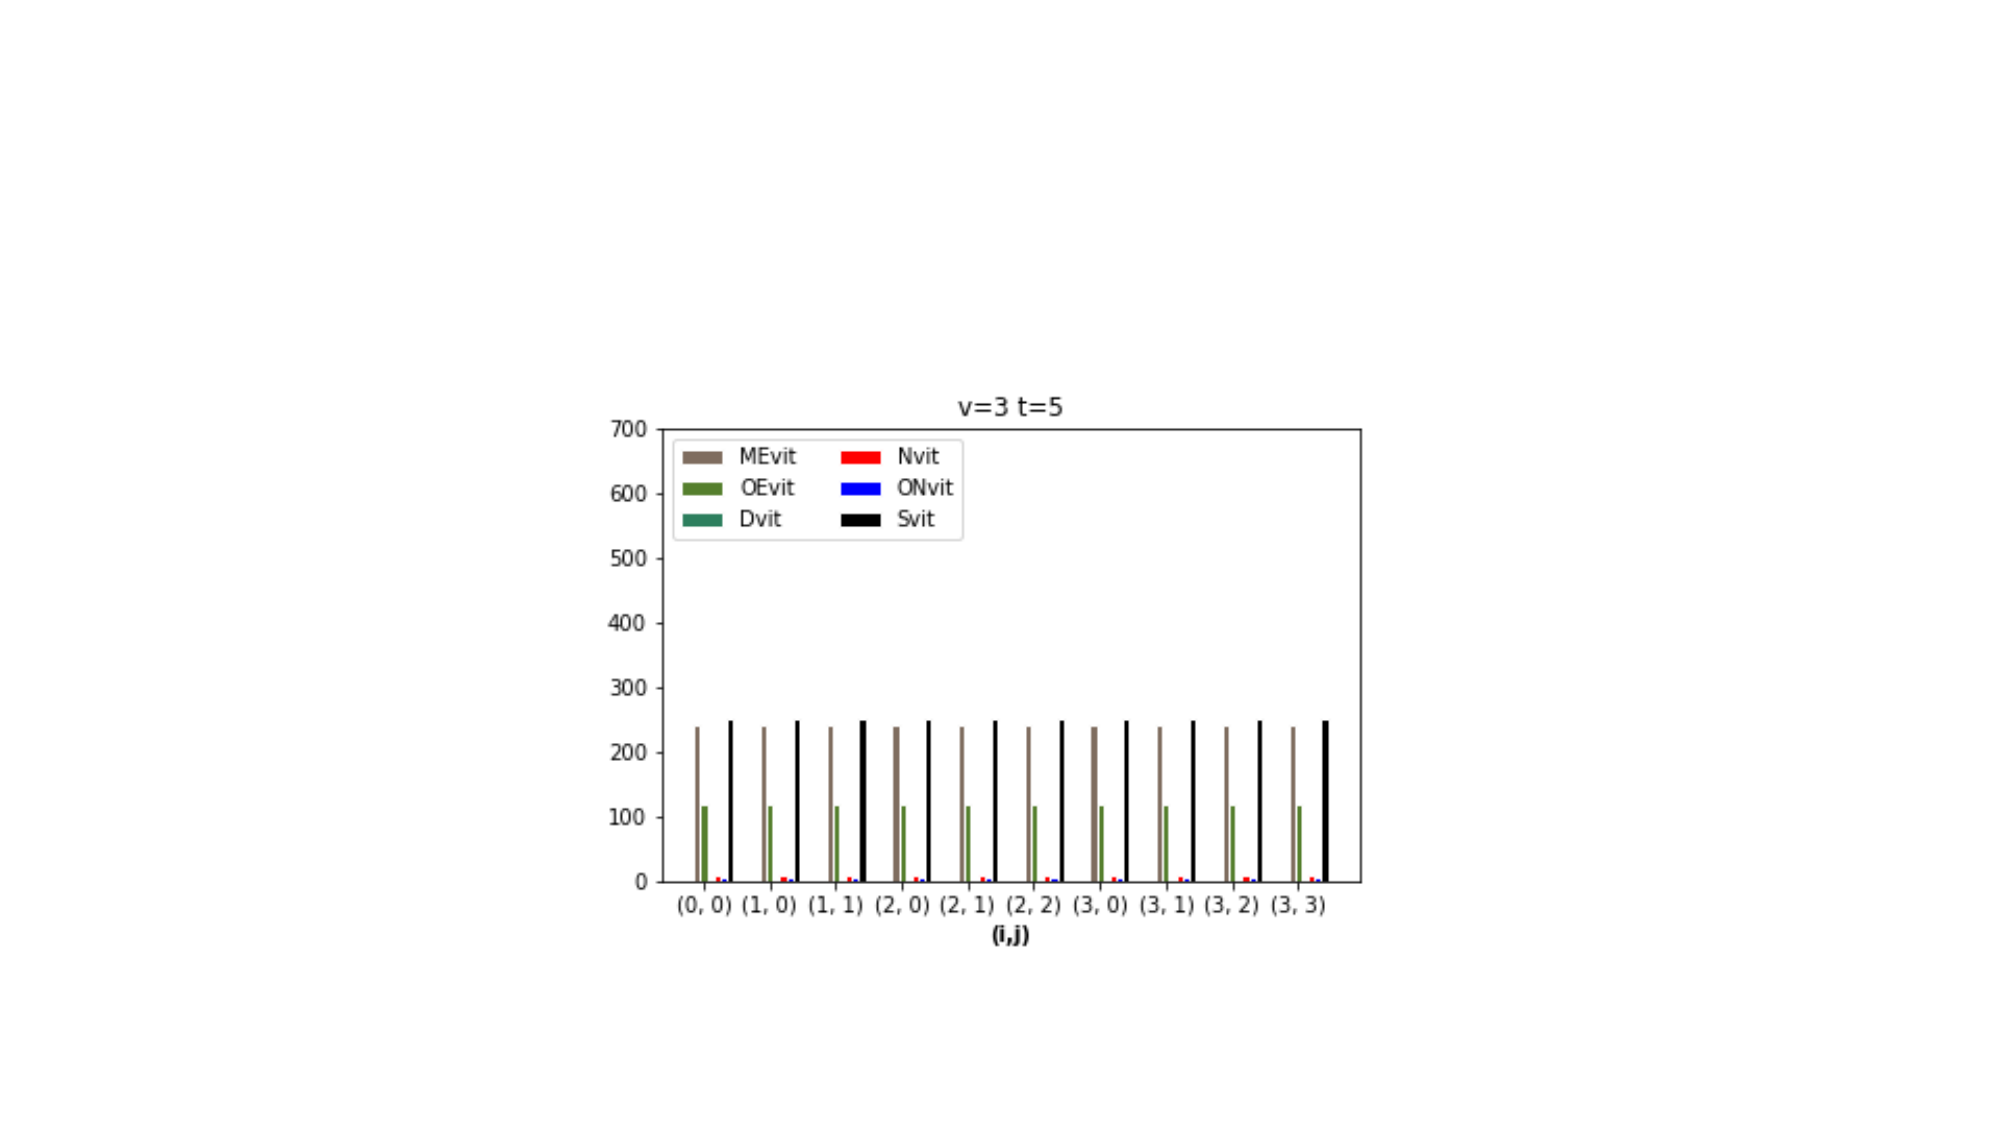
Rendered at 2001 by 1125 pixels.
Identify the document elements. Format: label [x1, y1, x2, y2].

list [549, 356, 1450, 957]
